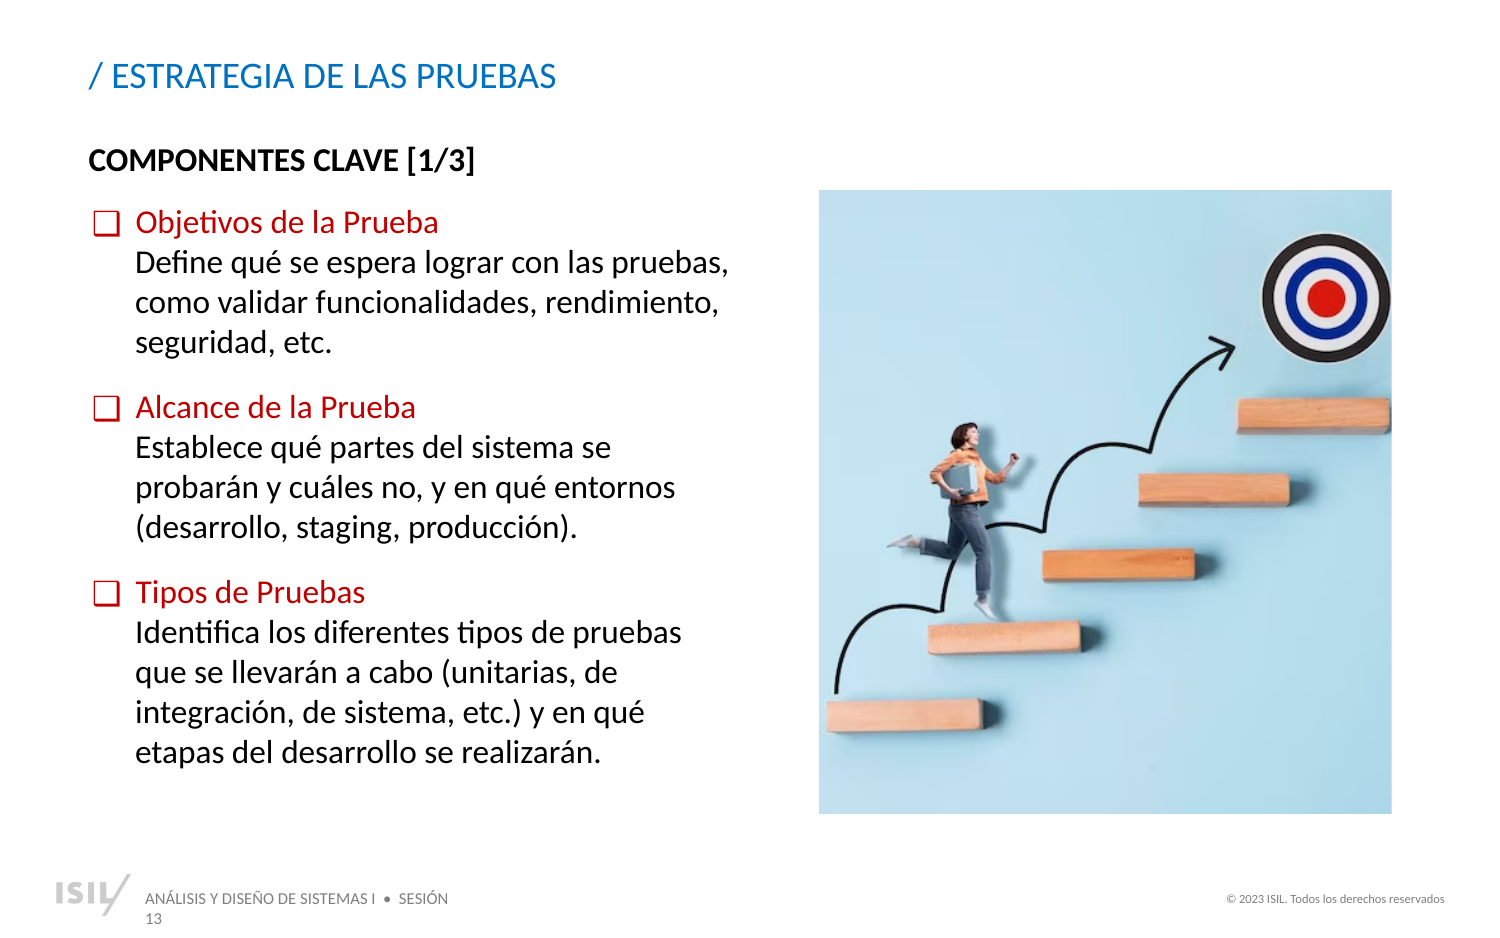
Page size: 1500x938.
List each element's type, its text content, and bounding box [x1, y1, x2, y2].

list COMPONENTES CLAVE [1/3] [76, 132, 750, 191]
list / ESTRATEGIA DE LAS PRUEBAS [76, 45, 1424, 104]
list Objetivos de la Prueba Define qué se espera lograr con las pruebas, como validar funcionalidades, rendimiento, seguridad, etc. Alcance de la Prueba Establece qué partes del sistema se probarán y cuáles no, y en qué entornos (desarrollo, staging, producción). Tipos de Pruebas Identifica los diferentes tipos de pruebas que se llevarán a cabo (unitarias, de integración, de sistema, etc.) y en qué etapas del desarrollo se realizarán. [76, 193, 750, 866]
picture [818, 190, 1392, 814]
